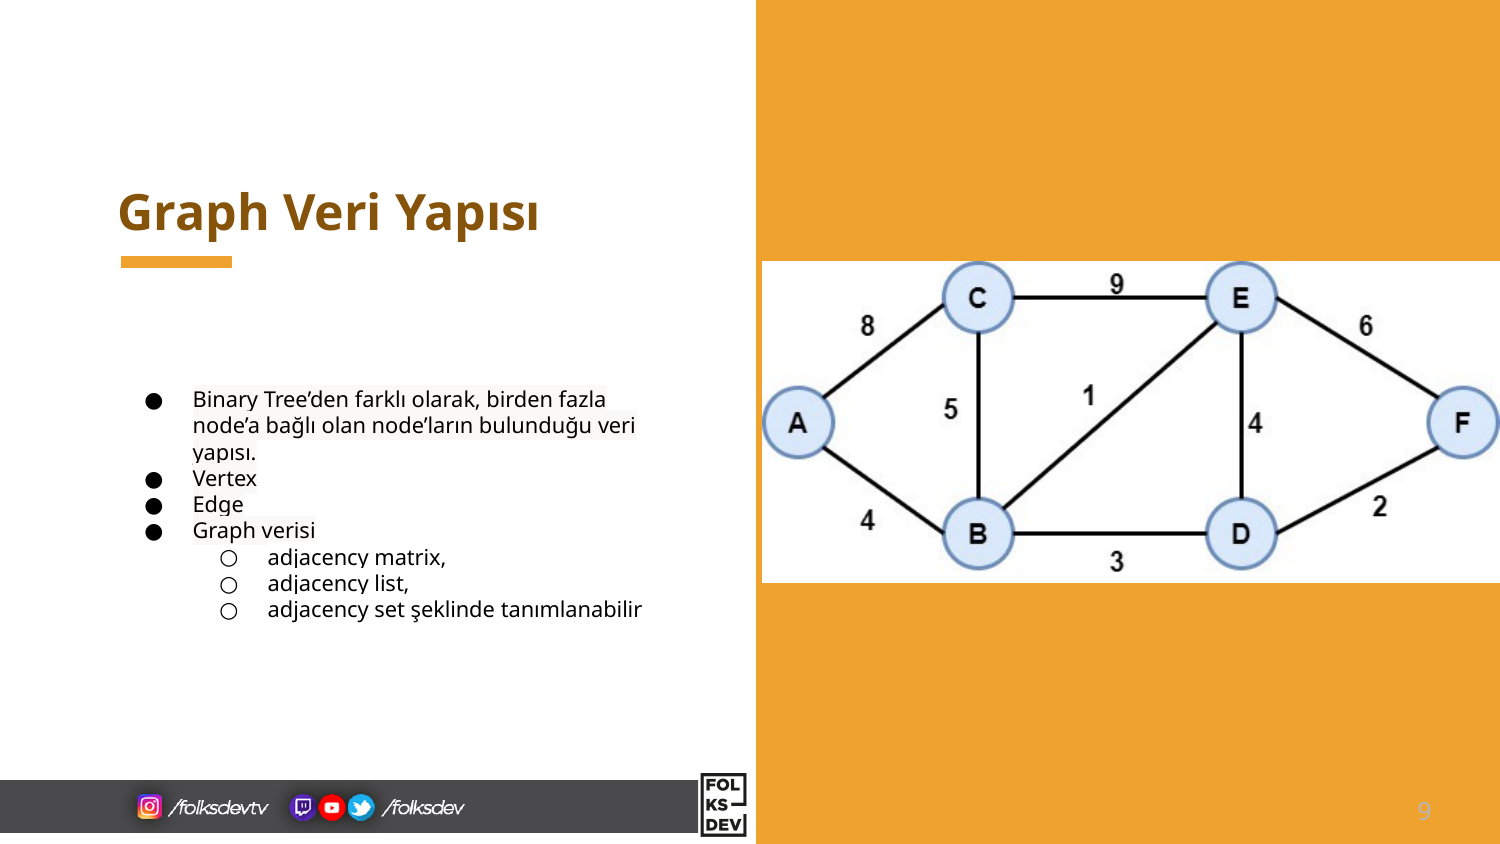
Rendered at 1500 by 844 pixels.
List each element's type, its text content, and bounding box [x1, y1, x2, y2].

title Graph Veri Yapısı [102, 160, 689, 256]
table_header [756, 257, 1500, 592]
picture [700, 773, 747, 837]
picture [0, 780, 699, 833]
picture [762, 261, 1500, 583]
slide_number 9 [1402, 764, 1493, 830]
subtitle Binary Tree’den farklı olarak, birden fazla node’a bağlı olan node’ların bulunduğu veri yapısı. Vertex Edge Graph verisi adjacency matrix, adjacency list, adjacency set şeklinde tanımlanabilir [102, 370, 695, 690]
